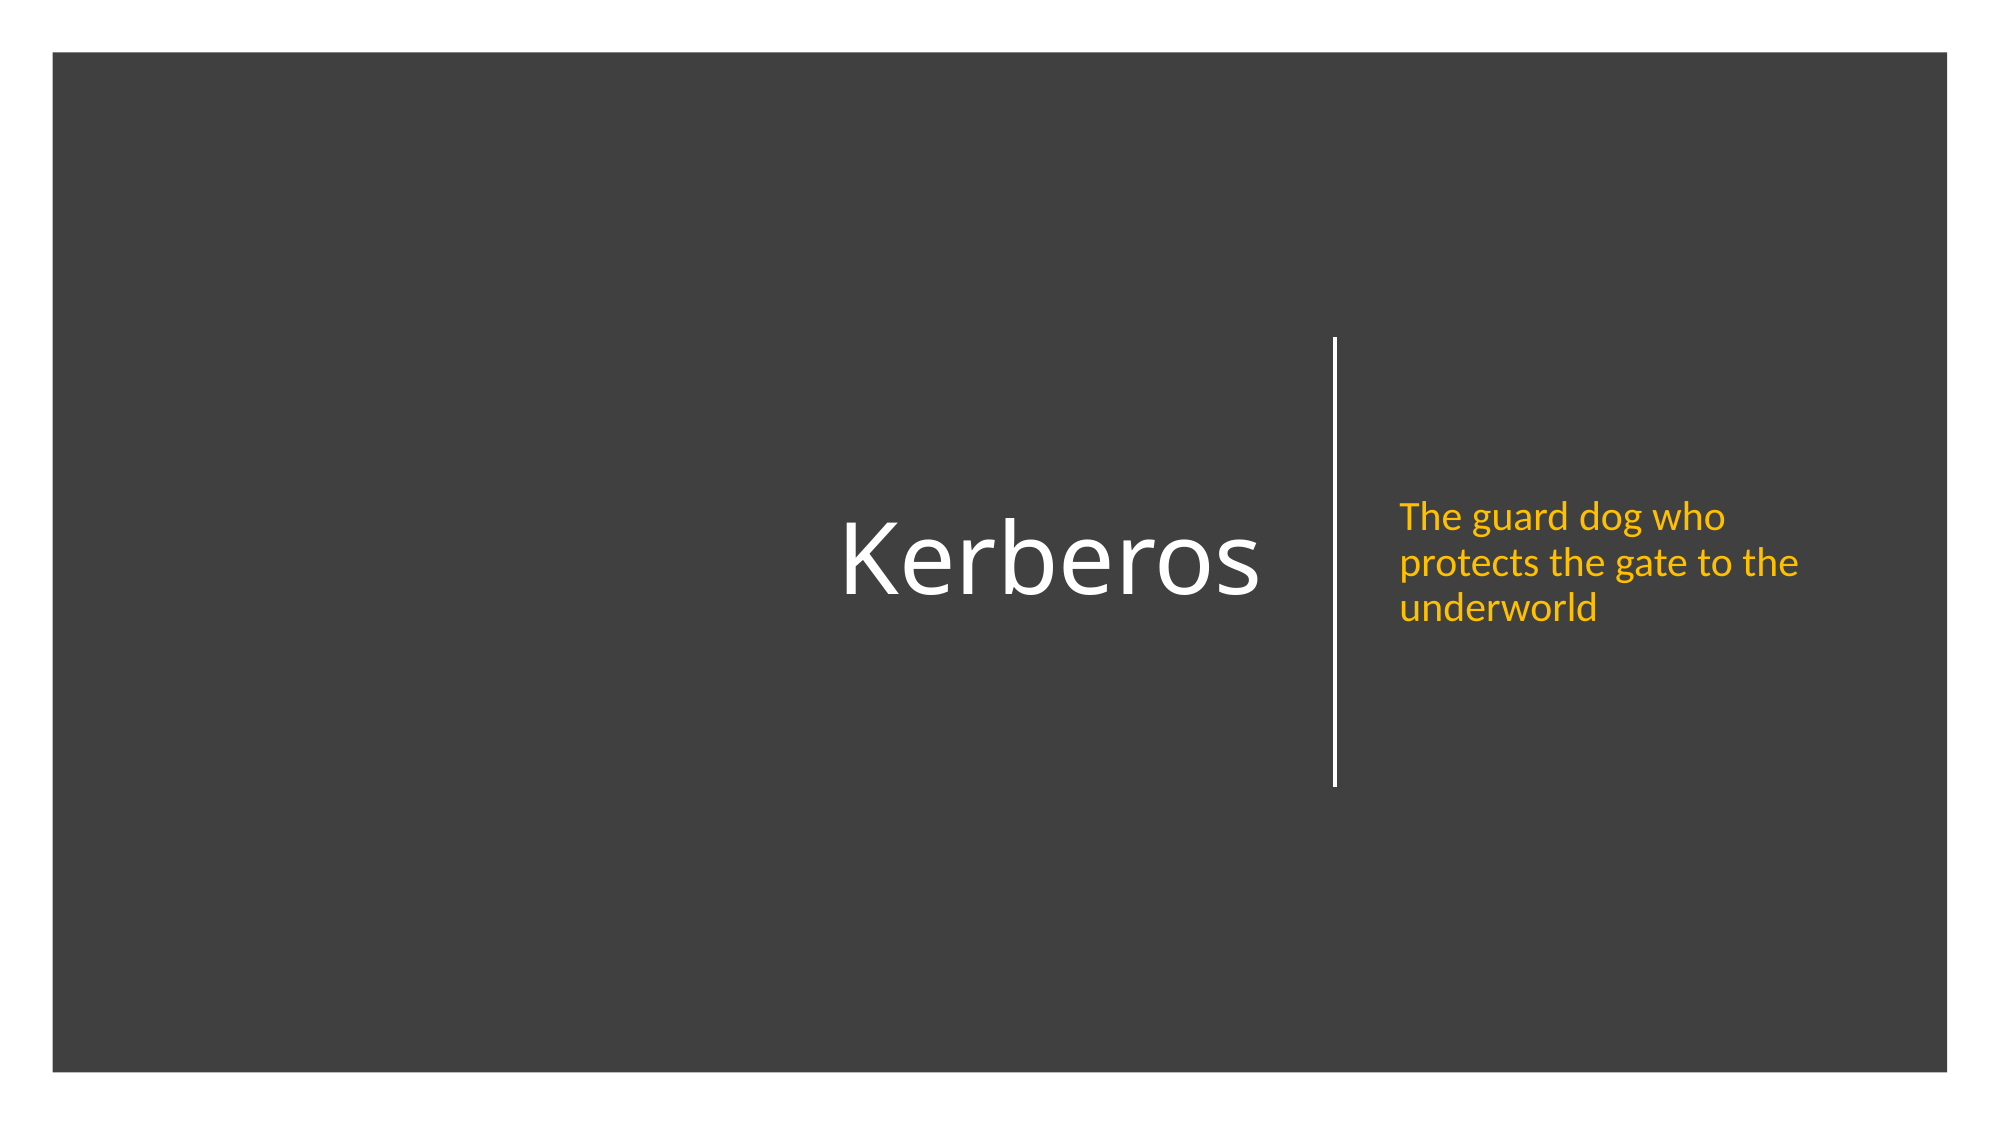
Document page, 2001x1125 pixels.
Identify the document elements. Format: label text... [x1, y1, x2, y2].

title Kerberos [168, 158, 1278, 967]
text_box [52, 51, 1948, 1073]
list The guard dog who protects the gate to the underworld [1384, 158, 1829, 967]
